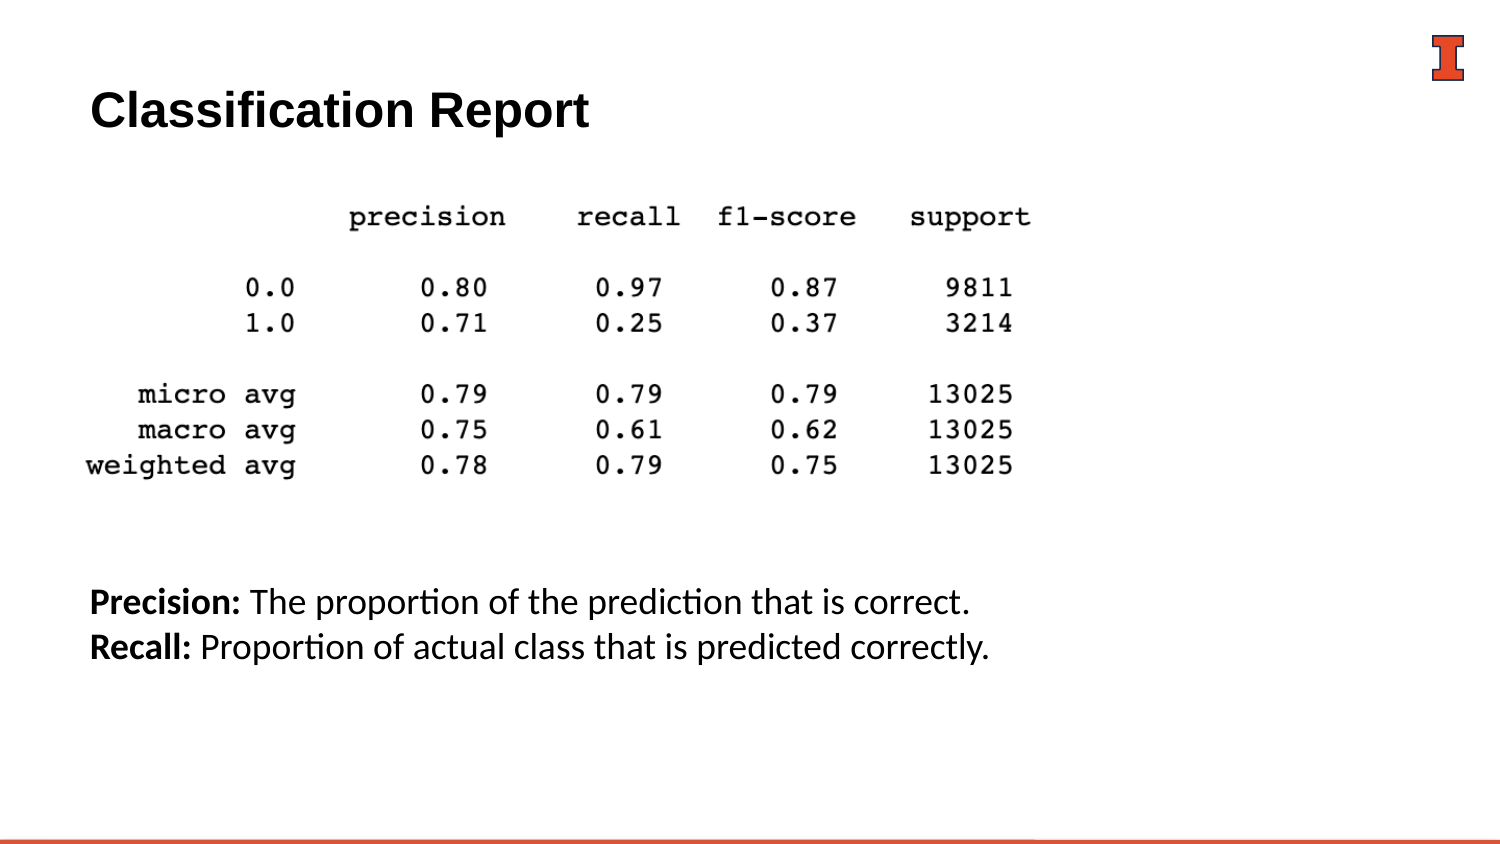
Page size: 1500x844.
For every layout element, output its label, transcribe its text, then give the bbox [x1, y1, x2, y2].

title Classification Report [75, 69, 1404, 178]
text_box Precision: The proportion of the prediction that is correct. Recall: Proportion of actual class that is predicted correctly. [74, 569, 1305, 725]
picture [1432, 35, 1464, 81]
picture [74, 196, 1286, 501]
